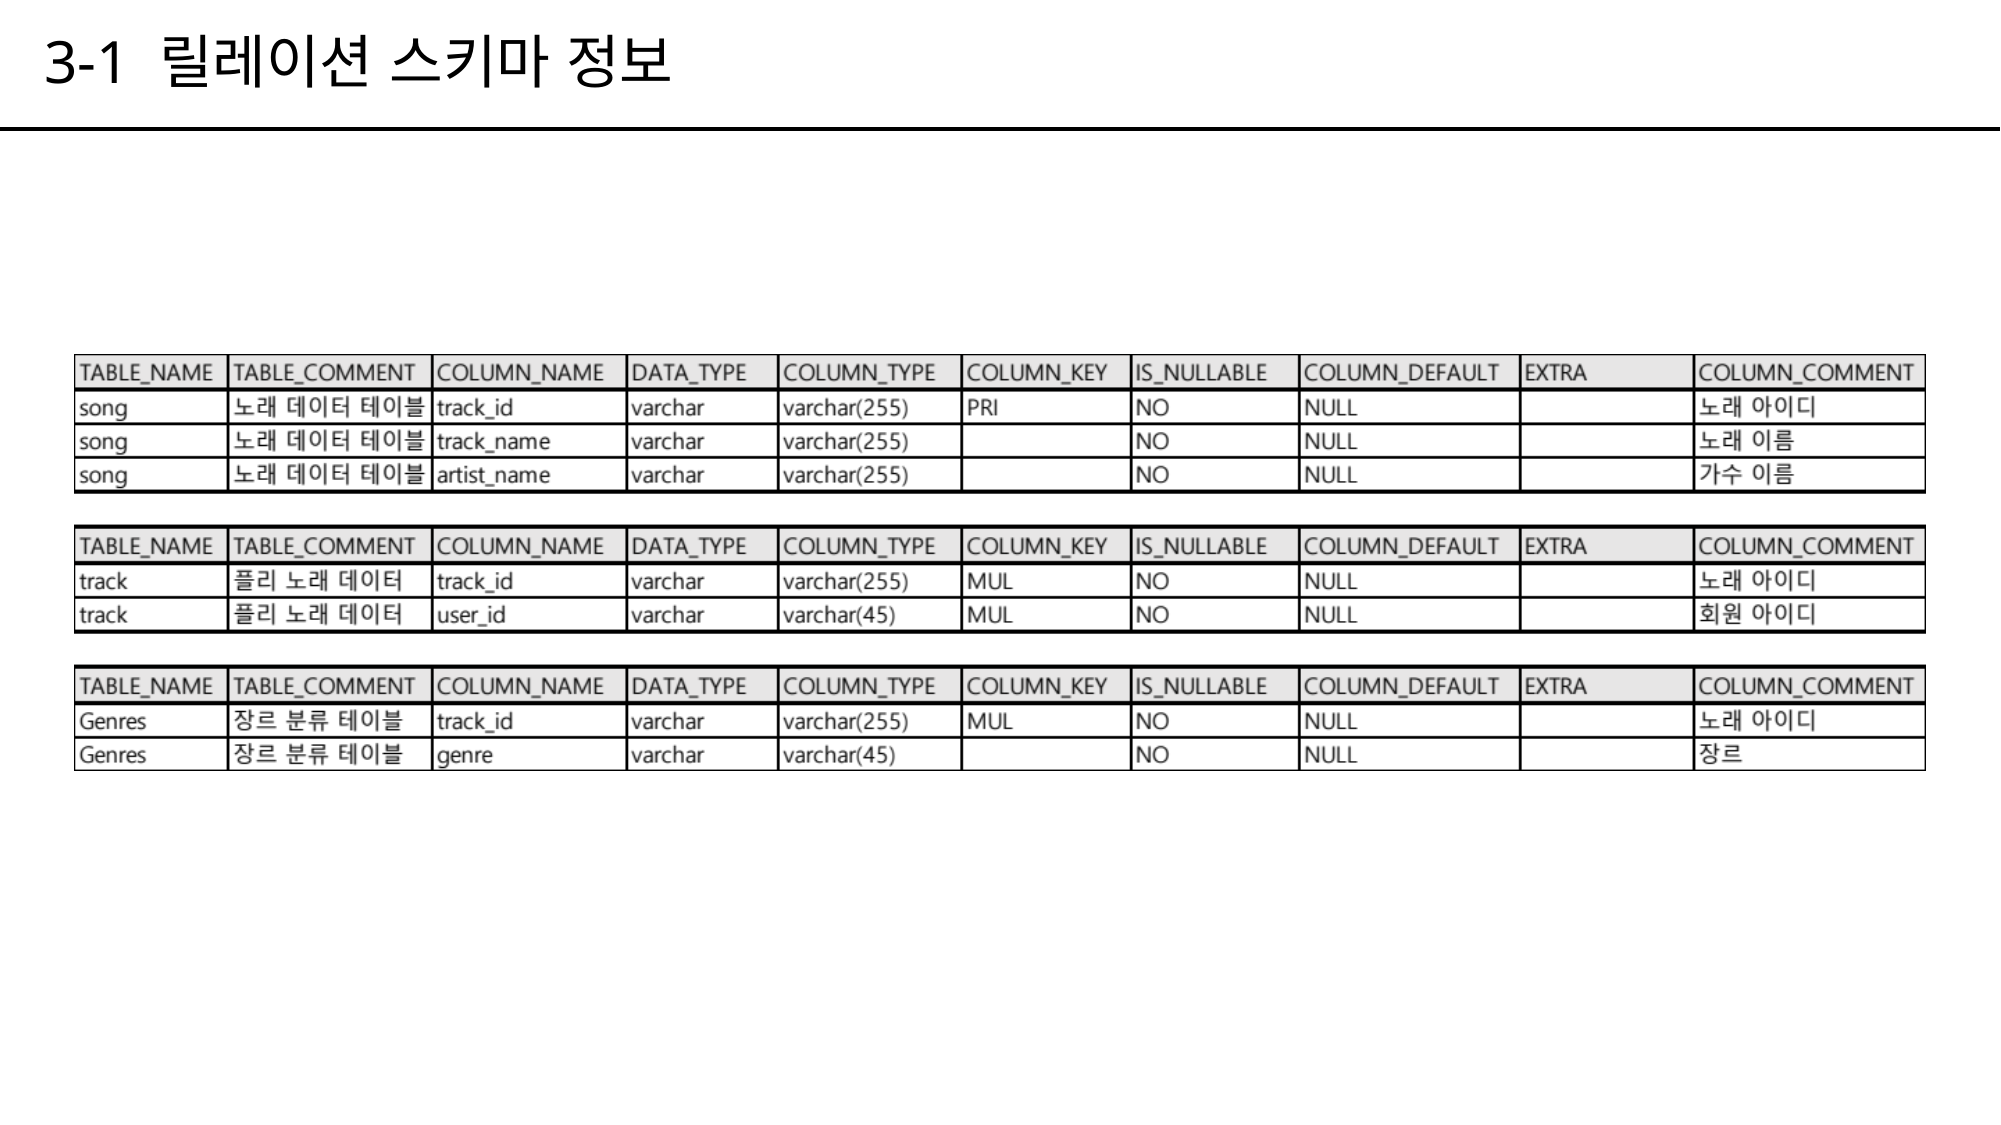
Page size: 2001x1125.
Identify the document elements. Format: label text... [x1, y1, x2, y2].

text_box 3-1 릴레이션 스키마 정보 [0, 0, 718, 129]
picture [74, 354, 1926, 771]
